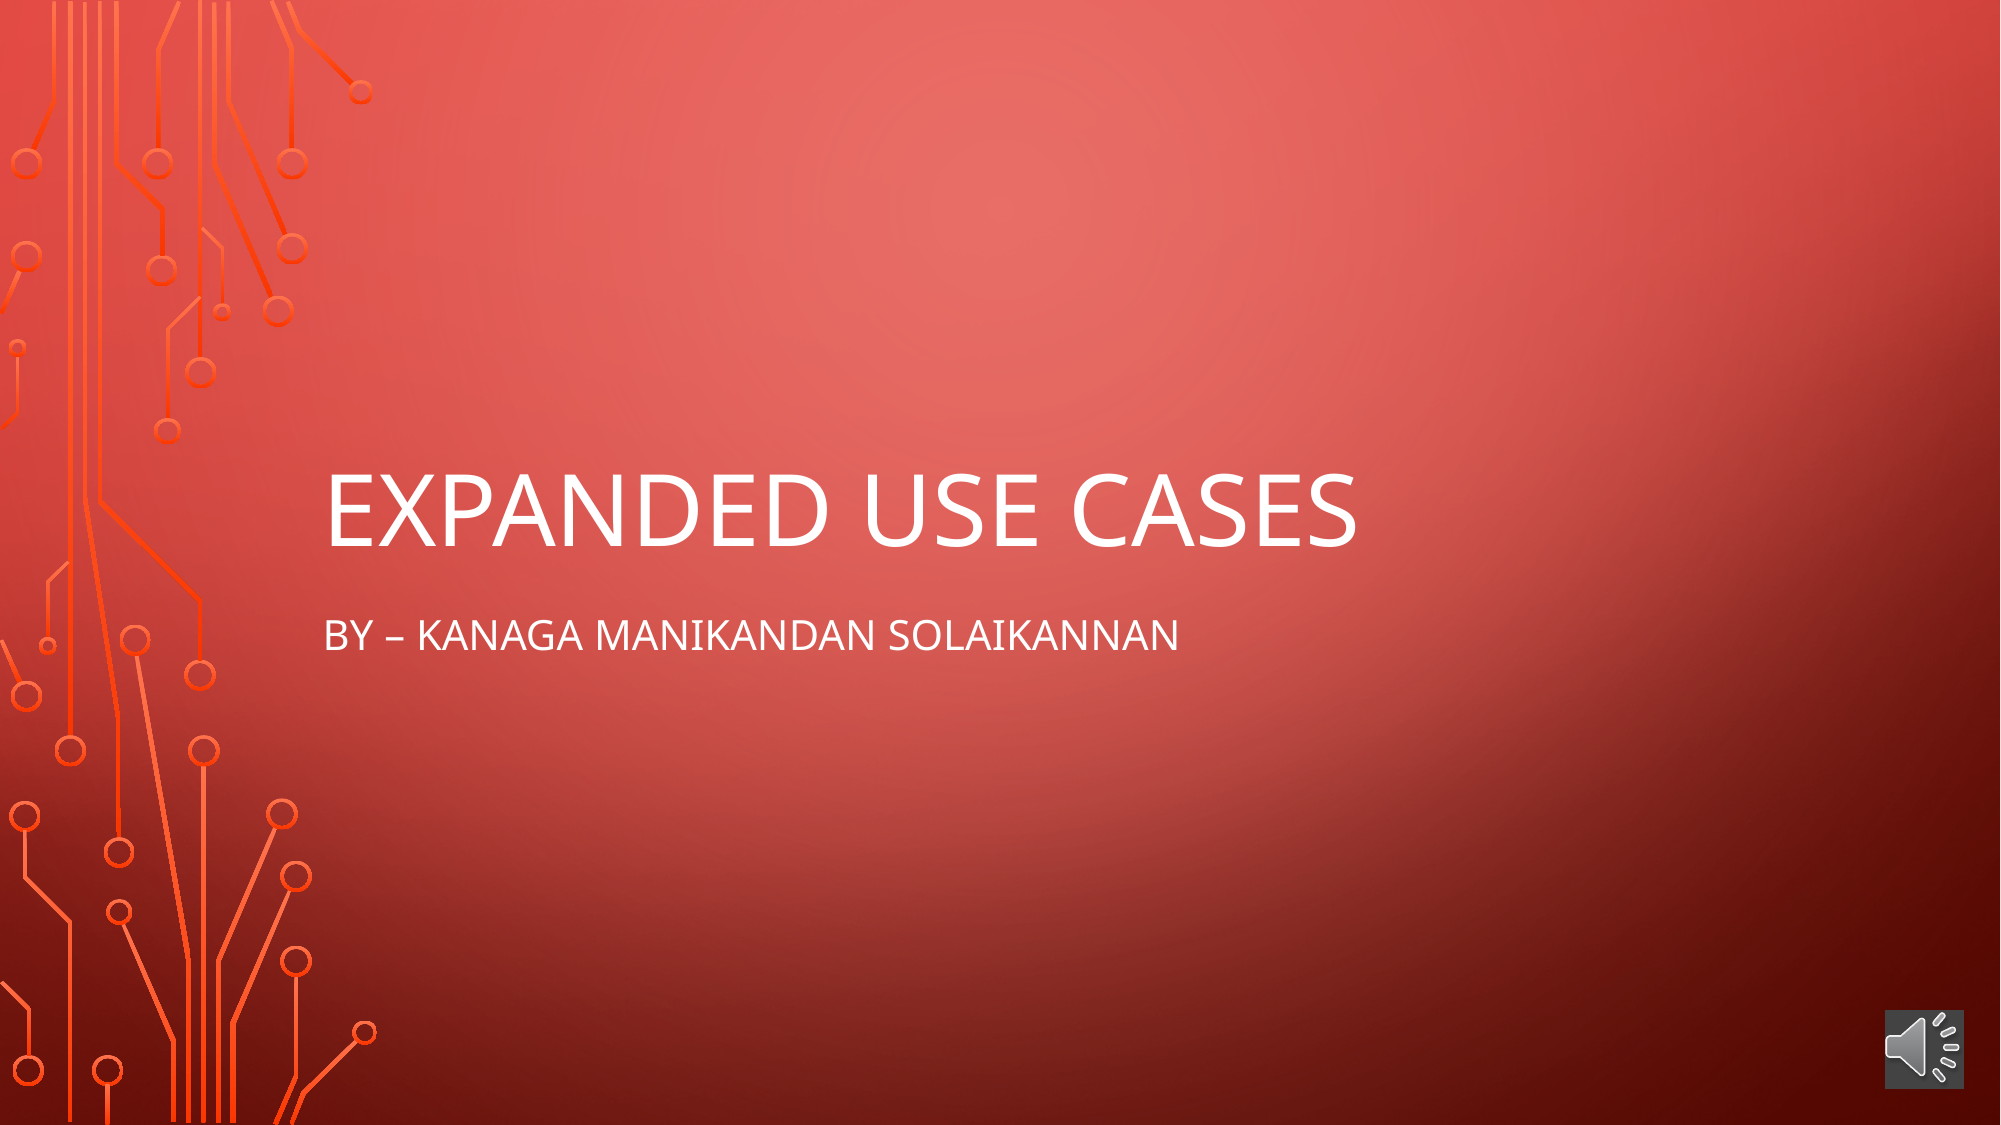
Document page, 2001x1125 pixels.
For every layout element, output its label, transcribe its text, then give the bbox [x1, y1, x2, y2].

title EXPANDED USE CASES [307, 184, 1750, 576]
subtitle By – Kanaga Manikandan Solaikannan [307, 590, 1750, 863]
picture [1884, 1009, 1965, 1090]
